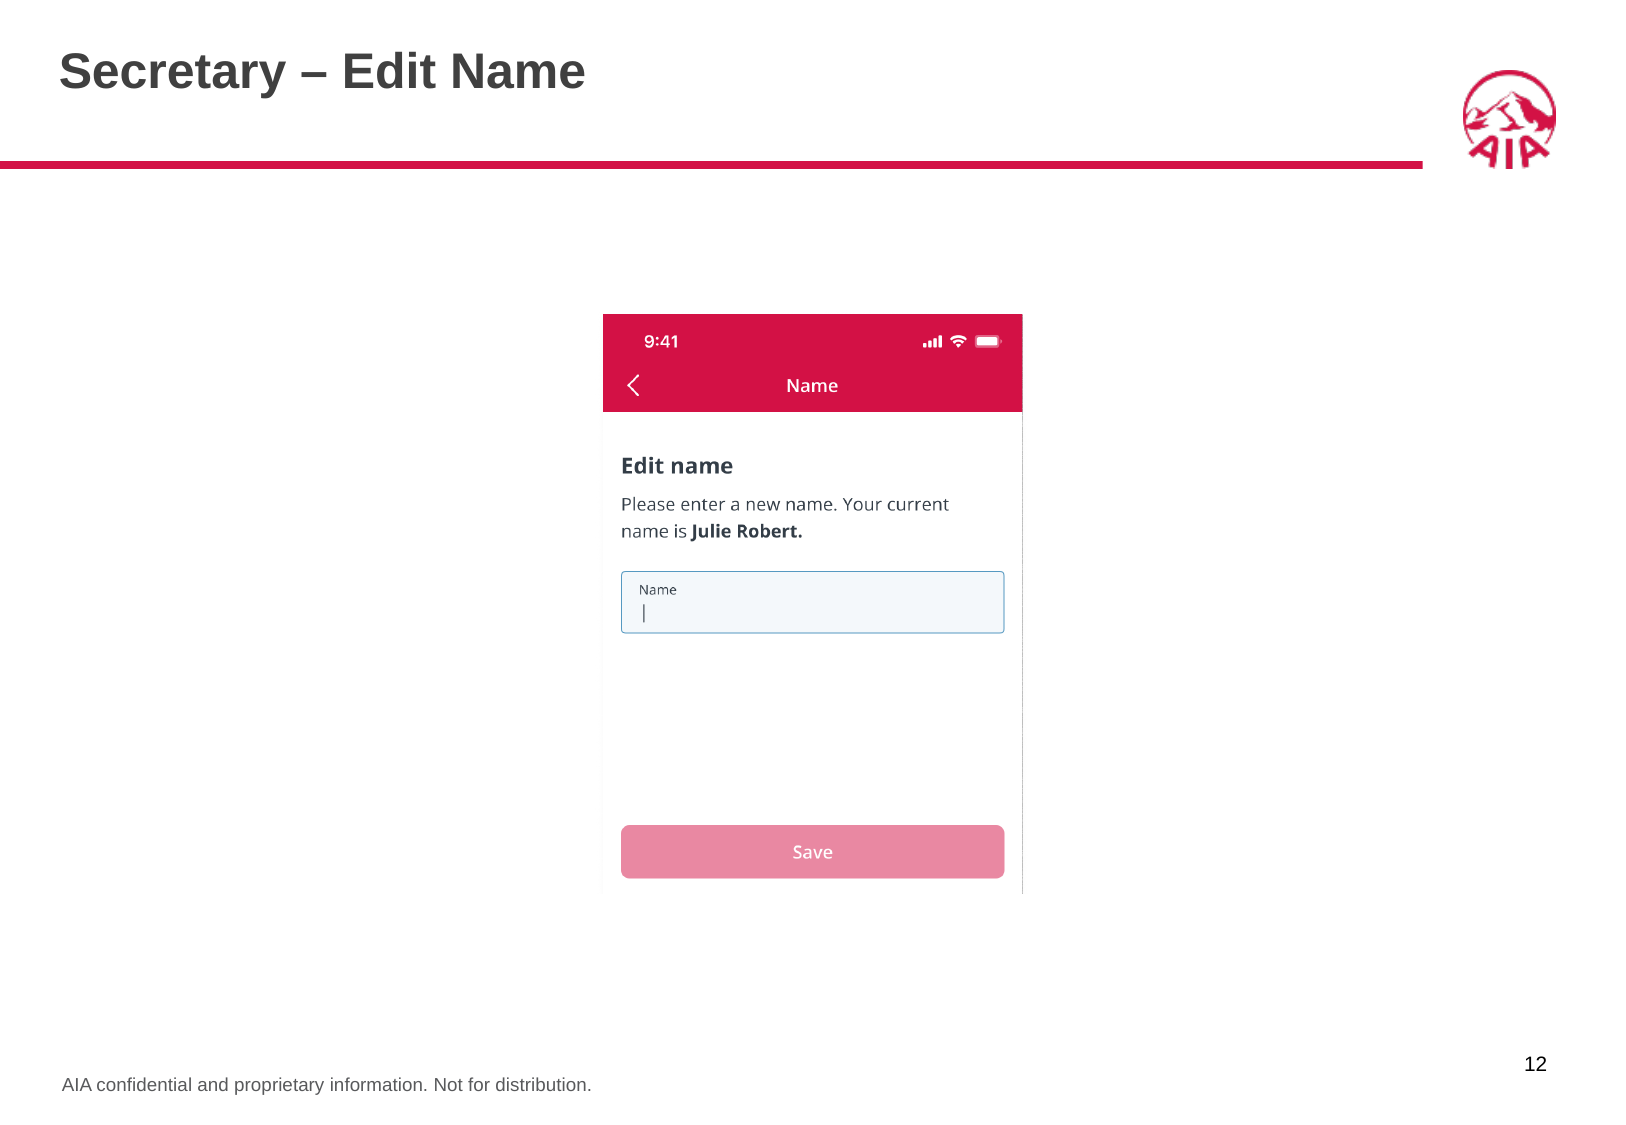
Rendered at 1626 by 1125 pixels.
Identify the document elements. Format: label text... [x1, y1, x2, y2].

slide_number 12 [1509, 1042, 1591, 1103]
picture [1463, 70, 1556, 169]
title Secretary – Edit Name [43, 30, 1427, 162]
picture [594, 309, 1031, 894]
